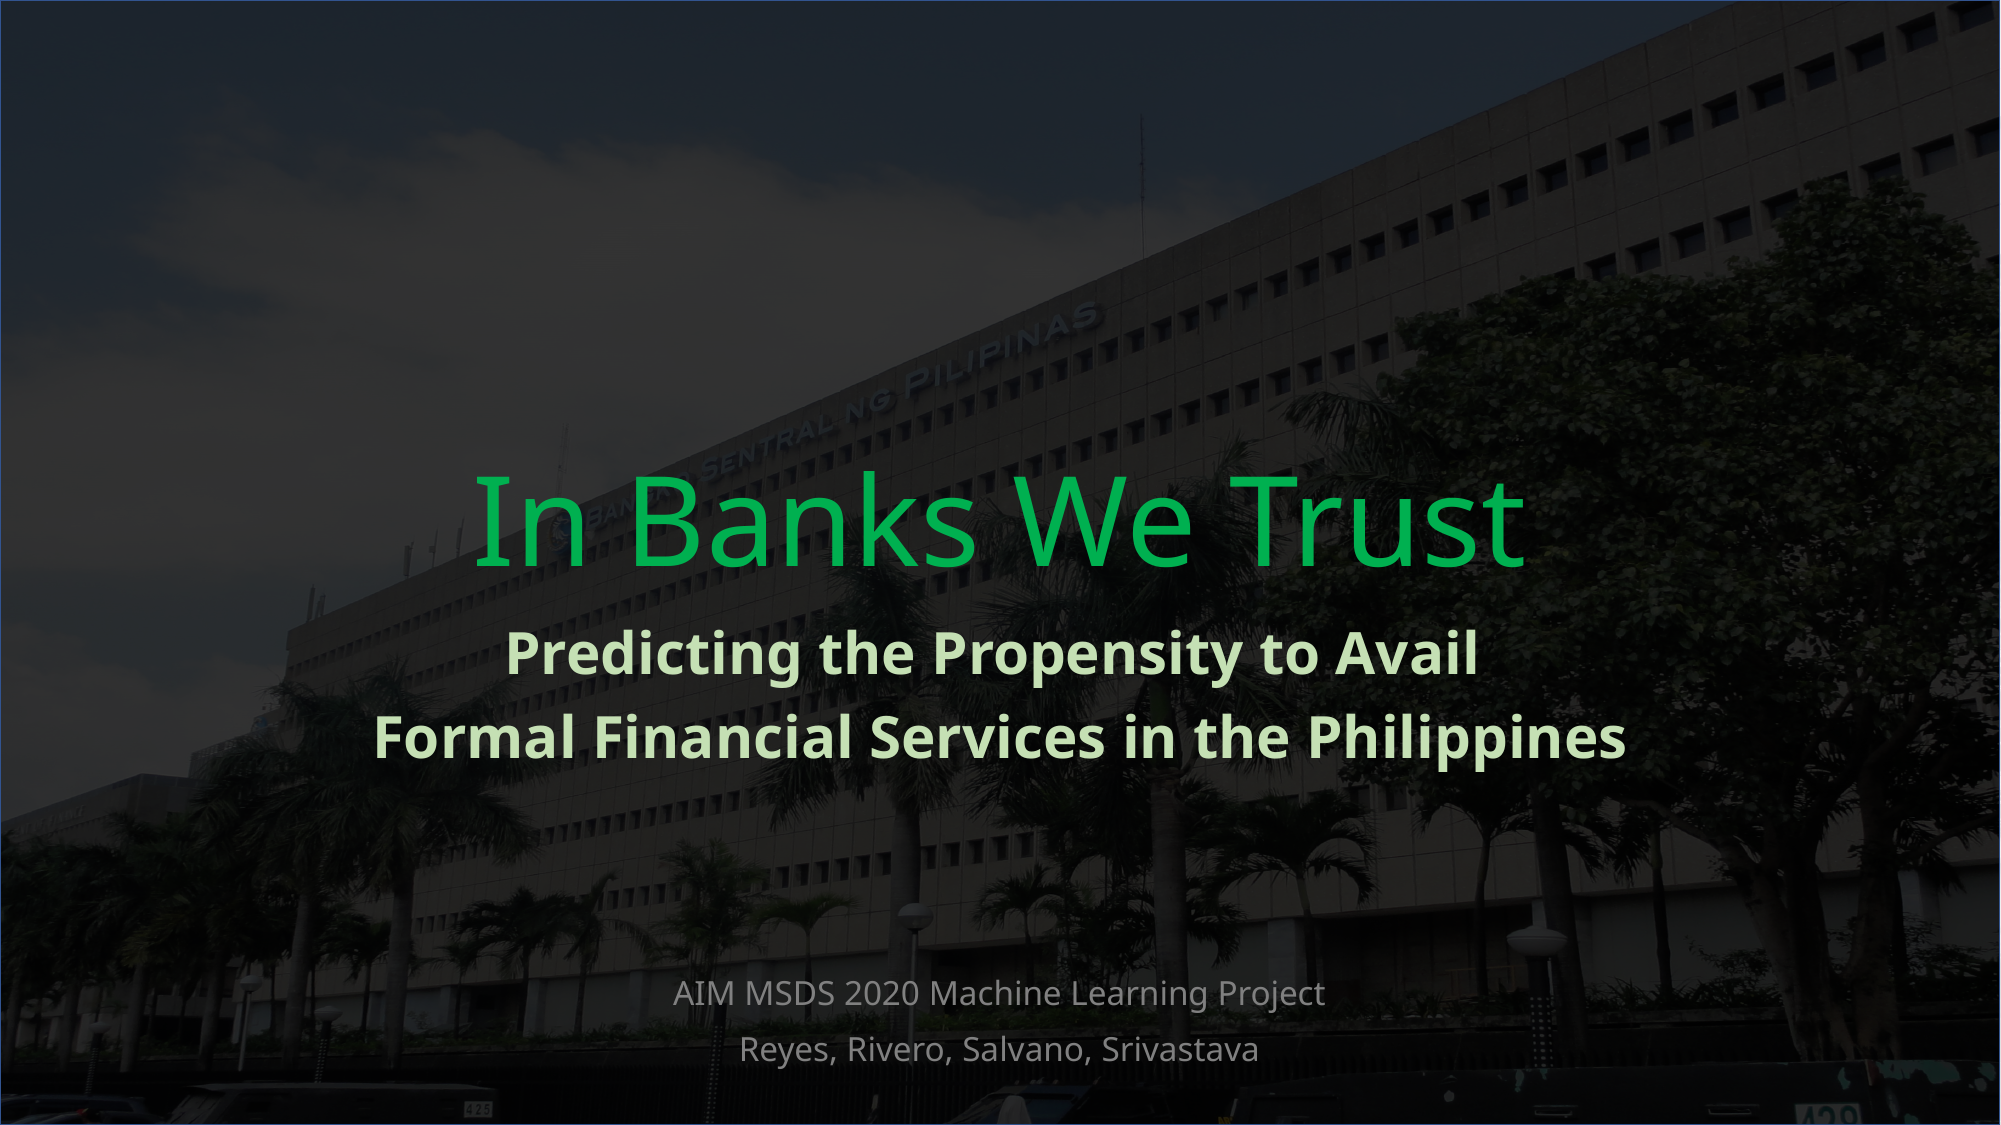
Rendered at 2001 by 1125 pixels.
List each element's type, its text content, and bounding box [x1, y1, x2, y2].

title In Banks We Trust [249, 209, 1750, 602]
text_box [0, 0, 2000, 1125]
subtitle Predicting the Propensity to Avail Formal Financial Services in the Philippines [249, 616, 1750, 812]
text_box AIM MSDS 2020 Machine Learning Project Reyes, Rivero, Salvano, Srivastava [249, 968, 1750, 1058]
